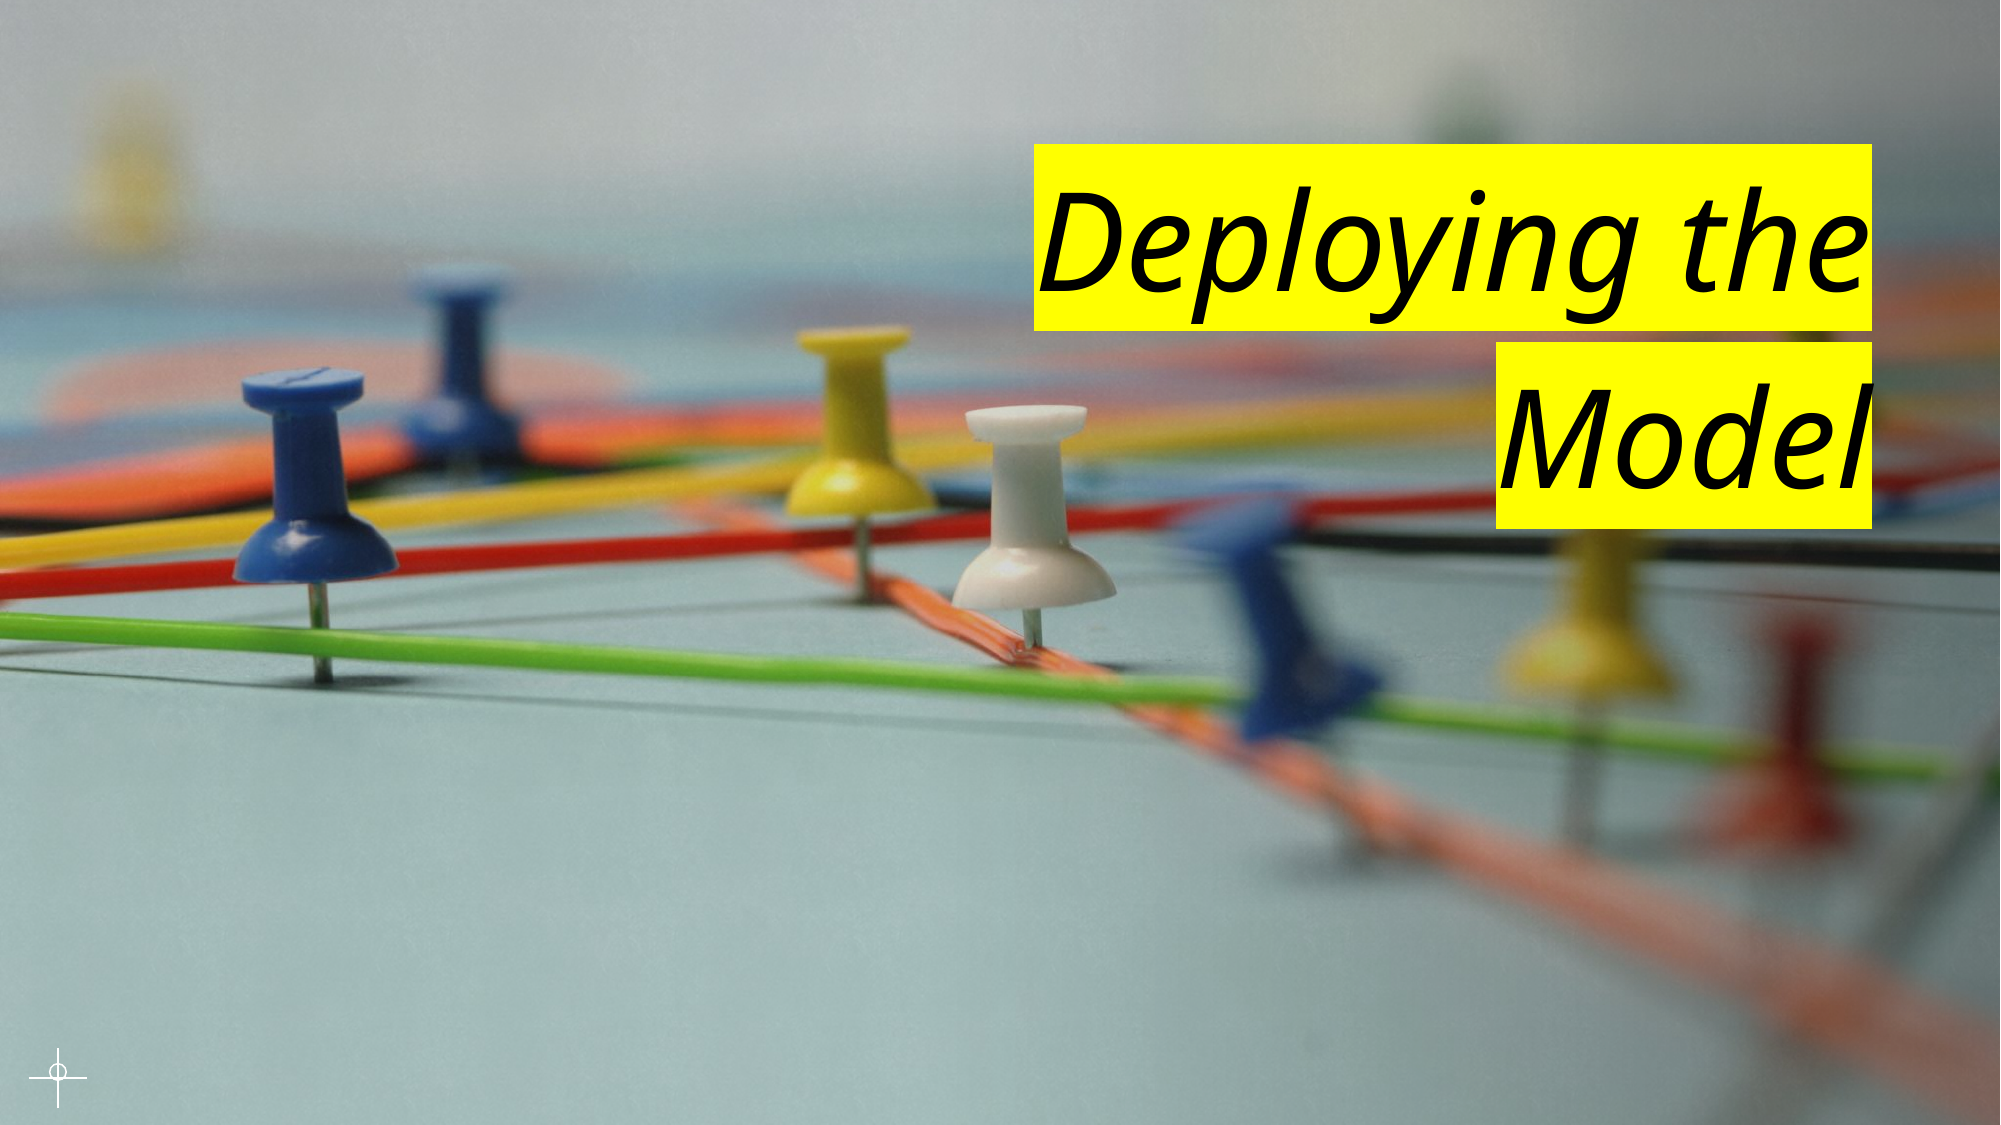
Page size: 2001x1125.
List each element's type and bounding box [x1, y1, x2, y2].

picture [0, 0, 2000, 1125]
text_box [28, 1047, 88, 1109]
